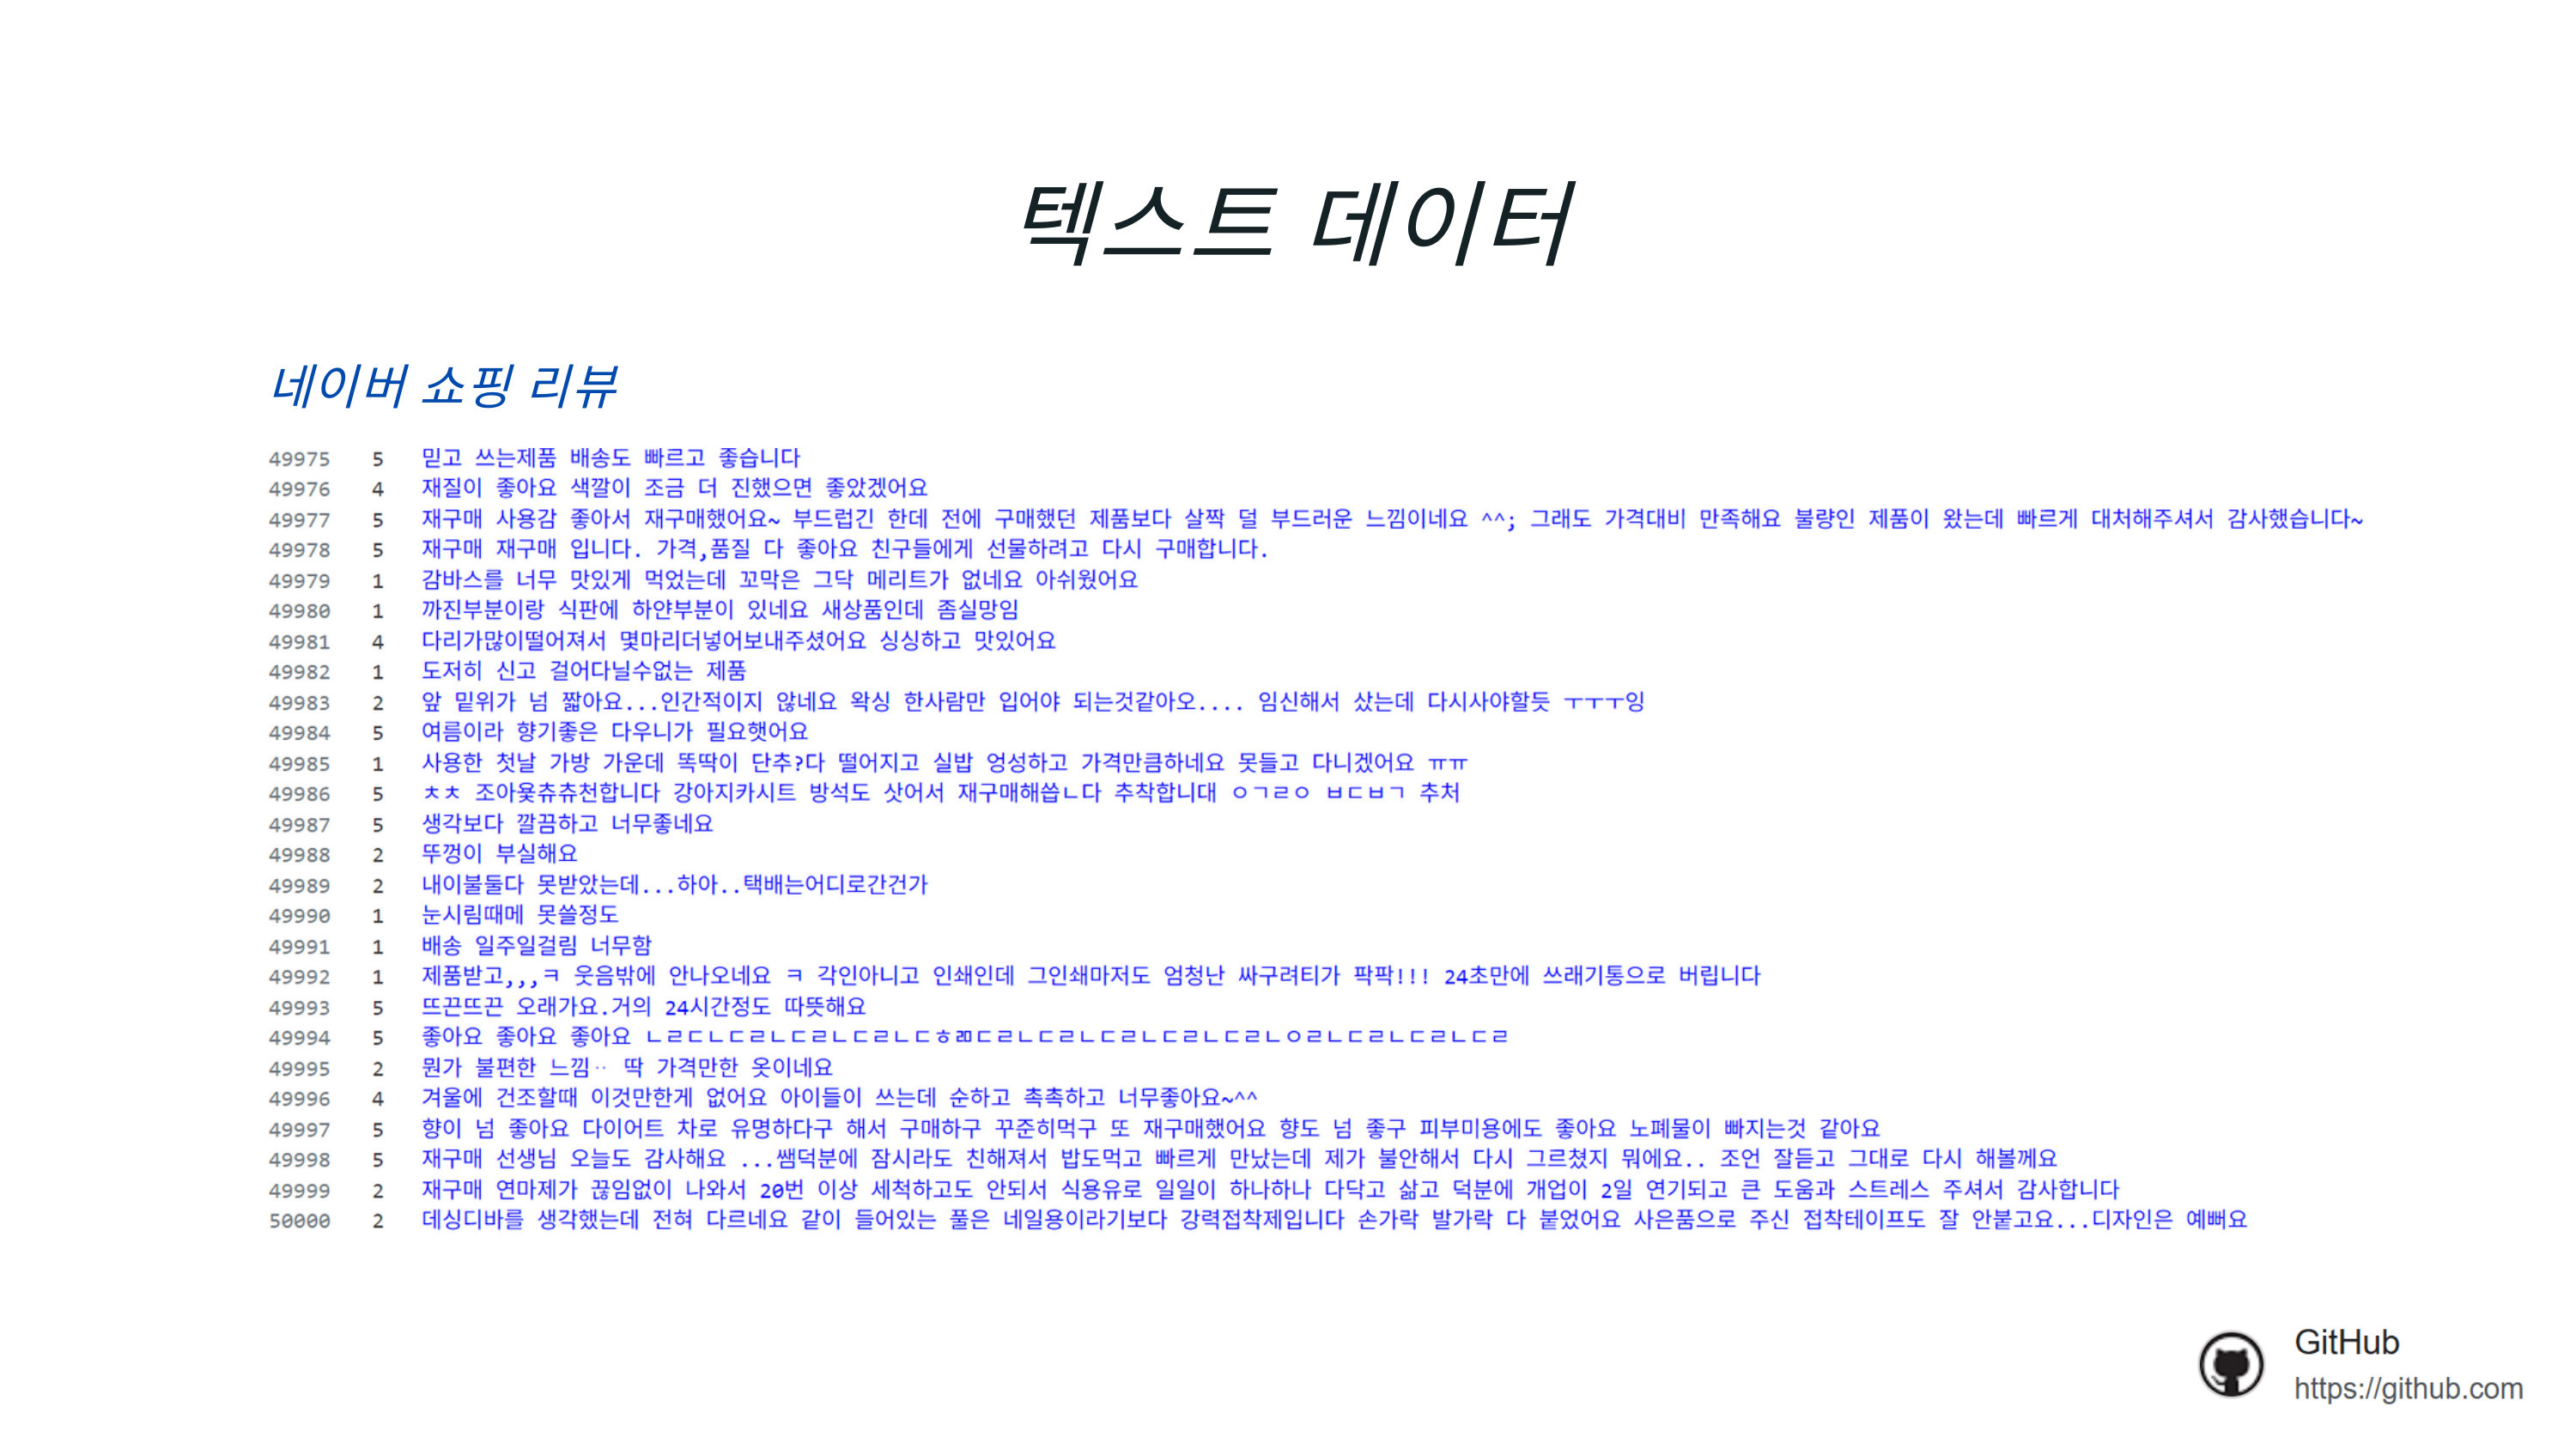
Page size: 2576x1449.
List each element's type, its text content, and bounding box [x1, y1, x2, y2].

text_box [257, 448, 2371, 1239]
text_box 네이버 쇼핑 리뷰 [144, 340, 738, 415]
text_box [2191, 1303, 2549, 1425]
text_box 텍스트 데이터 [717, 135, 1859, 278]
